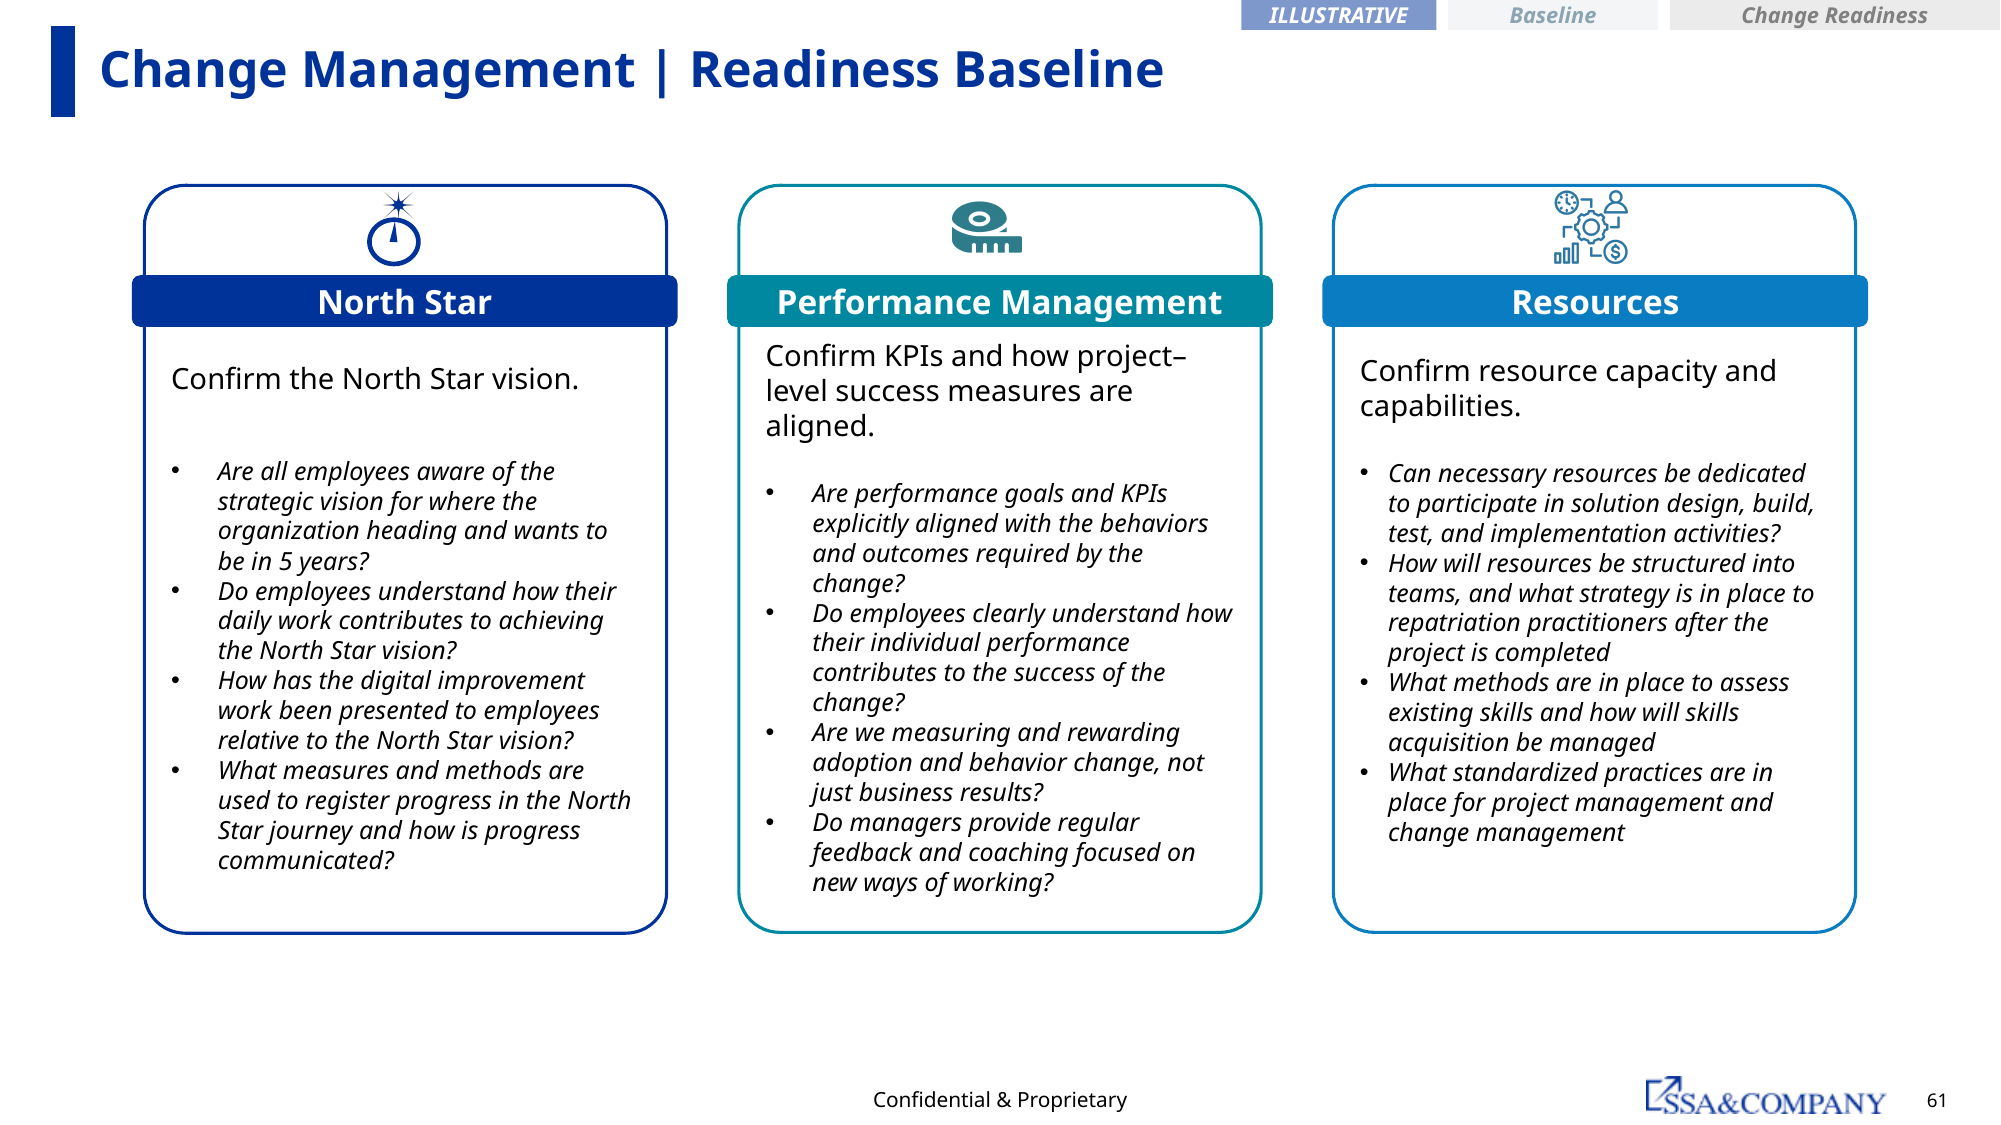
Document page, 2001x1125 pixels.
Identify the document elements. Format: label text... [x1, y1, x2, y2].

text_box Performance Management [726, 274, 1274, 328]
text_box Resources [1321, 274, 1870, 328]
text_box ILLUSTRATIVE [1241, 0, 1437, 30]
picture [1646, 1076, 1887, 1114]
text_box Confirm KPIs and how project–level success measures are aligned. Are performance goals and KPIs explicitly aligned with the behaviors and outcomes required by the change? Do employees clearly understand how their individual performance contributes to the success of the change? Are we measuring and rewarding adoption and behavior change, not just business results? Do managers provide regular feedback and coaching focused on new ways of working? [737, 184, 1263, 274]
picture [1553, 189, 1629, 265]
footer Confidential & Proprietary [662, 1081, 1338, 1120]
text_box Confirm the North Star vision. Are all employees aware of the strategic vision for where the organization heading and wants to be in 5 years? Do employees understand how their daily work contributes to achieving the North Star vision? How has the digital improvement work been presented to employees relative to the North Star vision? What measures and methods are used to register progress in the North Star journey and how is progress communicated? [143, 184, 668, 274]
title Change Management | Readiness Baseline [84, 33, 1951, 110]
text_box North Star [130, 274, 679, 328]
picture [951, 192, 1022, 262]
text_box Confirm resource capacity and capabilities. Can necessary resources be dedicated to participate in solution design, build, test, and implementation activities? How will resources be structured into teams, and what strategy is in place to repatriation practitioners after the project is completed What methods are in place to assess existing skills and how will skills acquisition be managed What standardized practices are in place for project management and change management [1332, 328, 1857, 934]
text_box Confirm KPIs and how project–level success measures are aligned. Are performance goals and KPIs explicitly aligned with the behaviors and outcomes required by the change? Do employees clearly understand how their individual performance contributes to the success of the change? Are we measuring and rewarding adoption and behavior change, not just business results? Do managers provide regular feedback and coaching focused on new ways of working? [737, 328, 1263, 934]
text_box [369, 190, 419, 264]
text_box Baseline [1448, 0, 1659, 30]
text_box Change Readiness [1669, 0, 2000, 30]
text_box Confirm resource capacity and capabilities. Can necessary resources be dedicated to participate in solution design, build, test, and implementation activities? How will resources be structured into teams, and what strategy is in place to repatriation practitioners after the project is completed What methods are in place to assess existing skills and how will skills acquisition be managed What standardized practices are in place for project management and change management [1332, 184, 1857, 274]
text_box Confirm the North Star vision. Are all employees aware of the strategic vision for where the organization heading and wants to be in 5 years? Do employees understand how their daily work contributes to achieving the North Star vision? How has the digital improvement work been presented to employees relative to the North Star vision? What measures and methods are used to register progress in the North Star journey and how is progress communicated? [143, 328, 668, 935]
